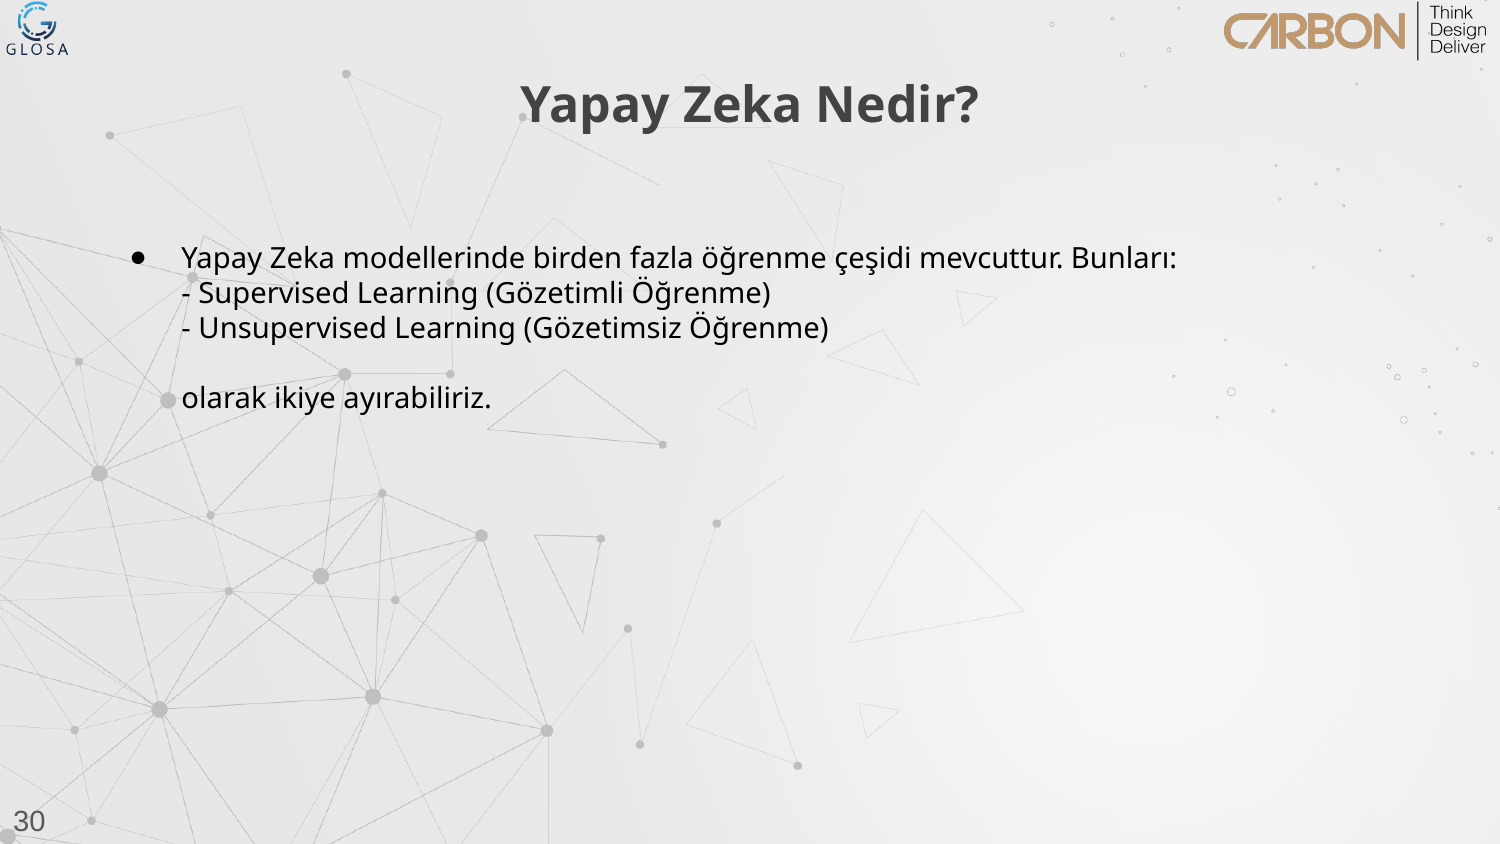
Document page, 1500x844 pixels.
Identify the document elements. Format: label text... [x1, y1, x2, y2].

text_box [1, 0, 72, 69]
title Yapay Zeka Nedir? [322, 57, 1178, 140]
text_box Yapay Zeka modellerinde birden fazla öğrenme çeşidi mevcuttur. Bunları: - Supervised Learning (Gözetimli Öğrenme) - Unsupervised Learning (Gözetimsiz Öğrenme) olarak ikiye ayırabiliriz. [91, 224, 1210, 429]
picture [1209, 0, 1500, 66]
text_box 30 [0, 796, 68, 844]
